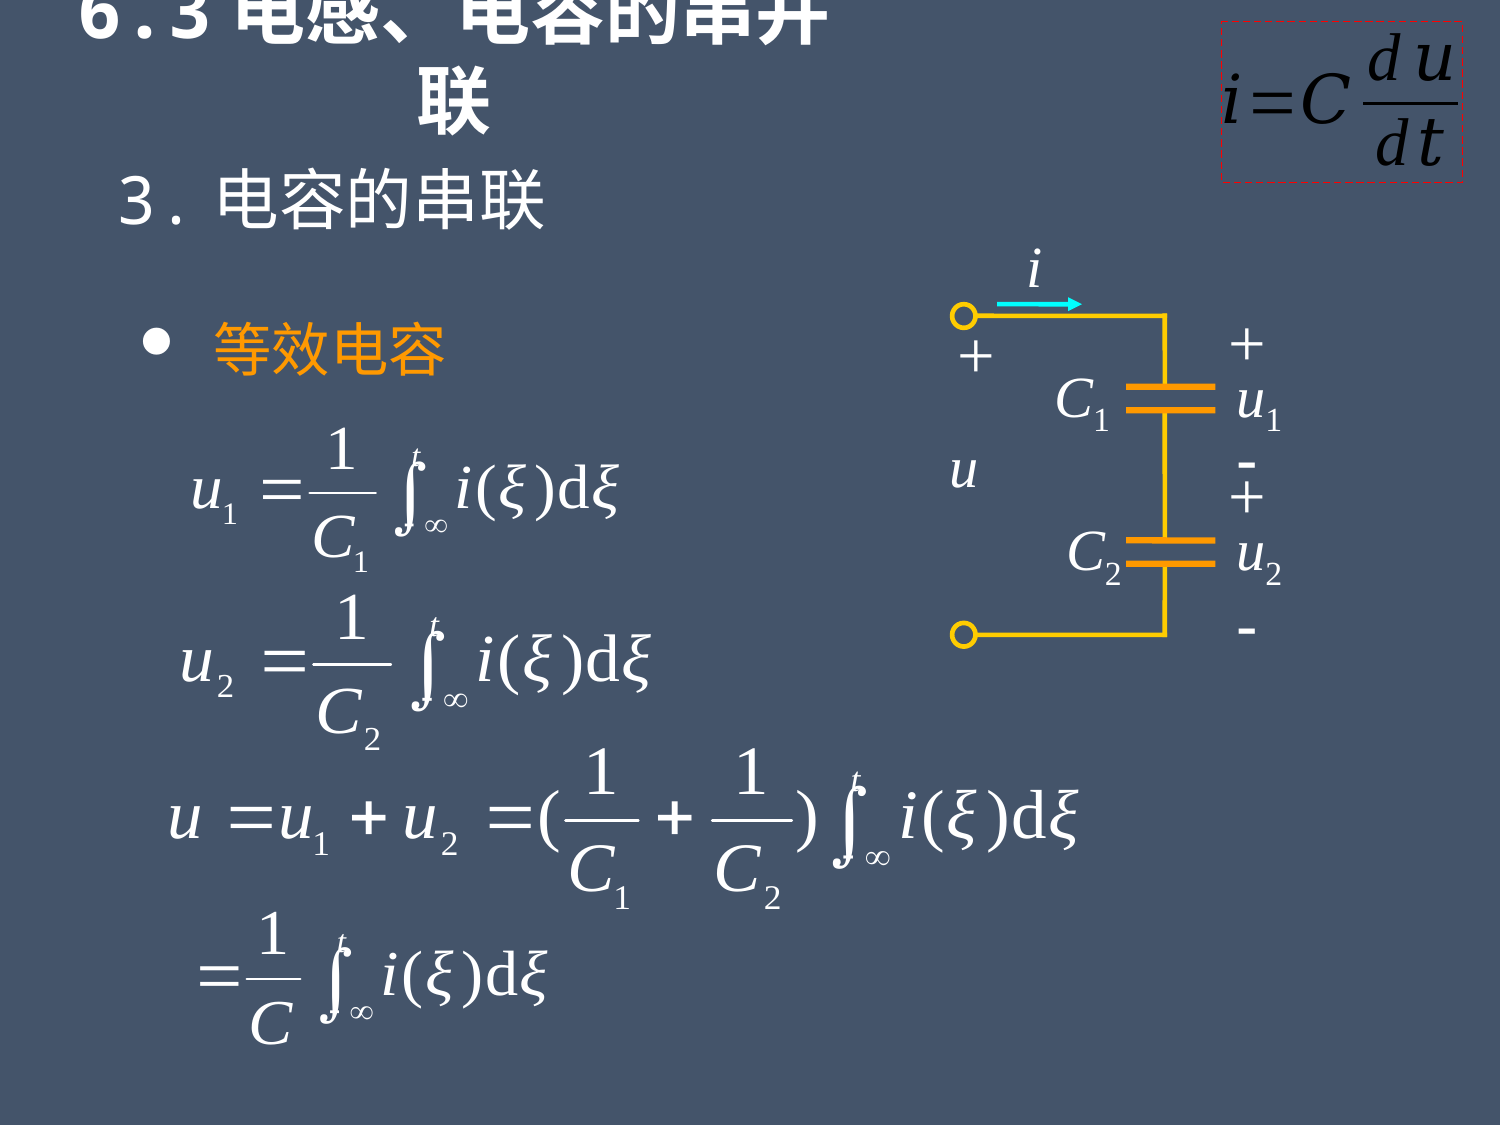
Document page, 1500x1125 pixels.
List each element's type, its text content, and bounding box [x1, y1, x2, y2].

text_box 3.电容的串联 [101, 151, 646, 246]
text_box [184, 410, 633, 575]
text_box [160, 729, 1094, 920]
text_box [172, 575, 669, 729]
text_box 等效电容 [125, 305, 539, 391]
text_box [904, 221, 1319, 671]
text_box 6.3电感、电容的串并联 [28, 0, 880, 151]
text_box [184, 894, 563, 1057]
